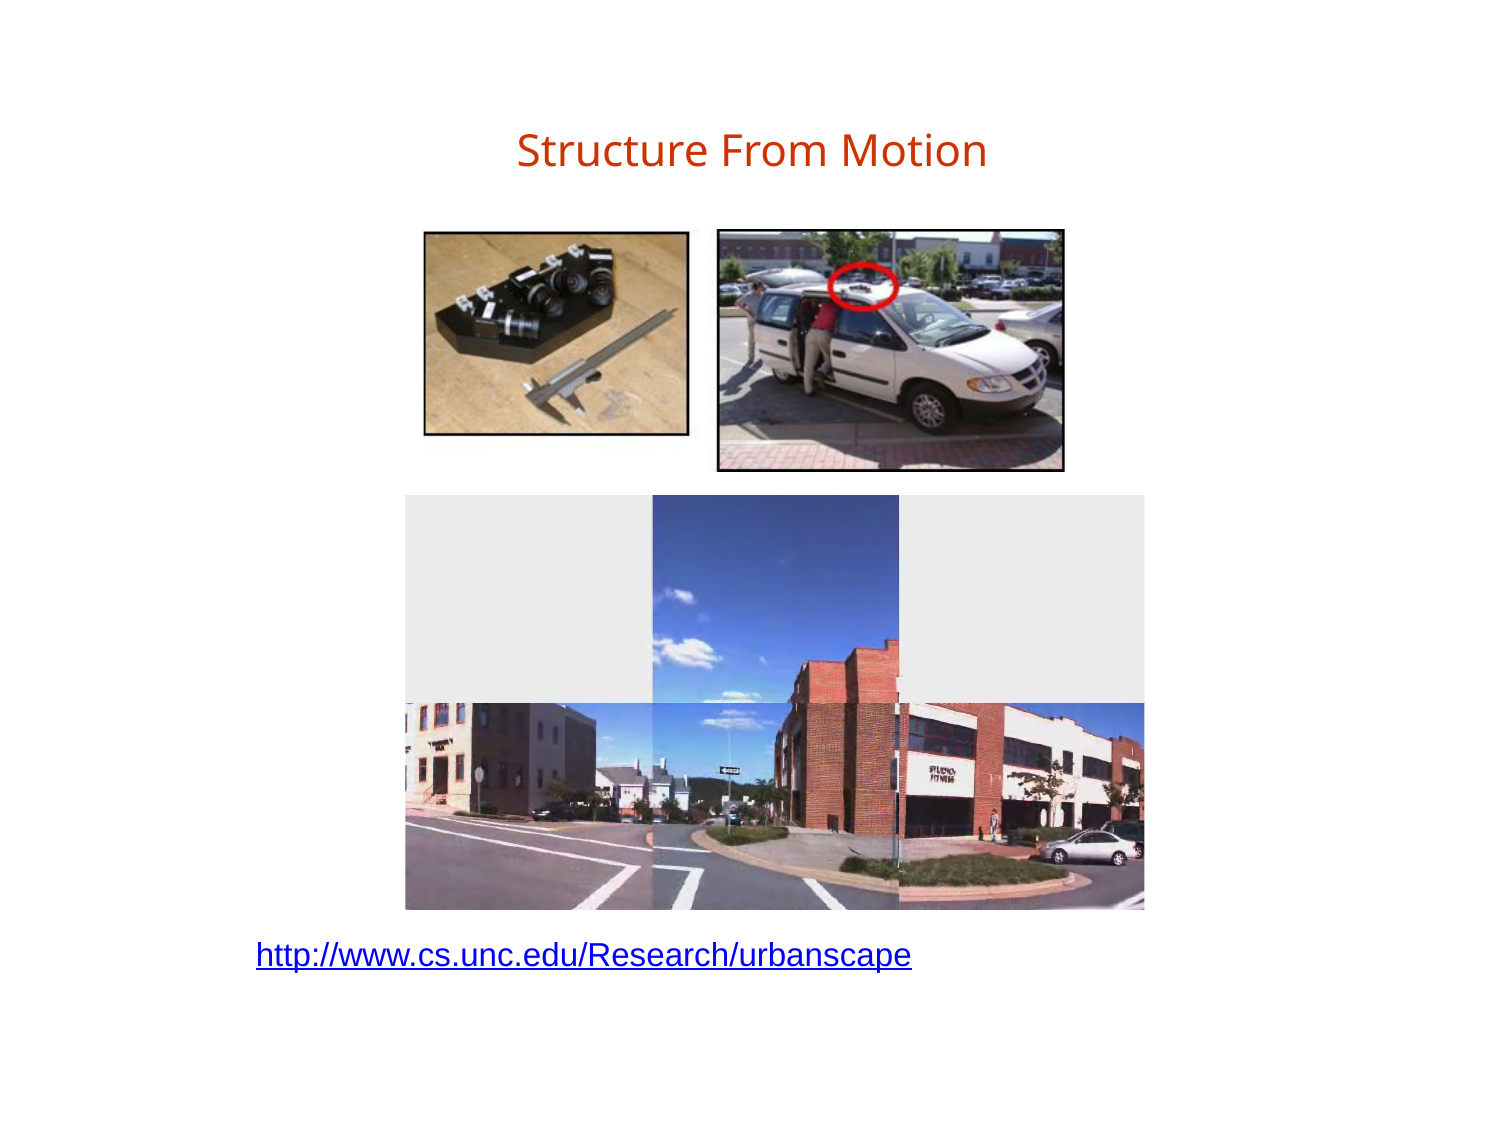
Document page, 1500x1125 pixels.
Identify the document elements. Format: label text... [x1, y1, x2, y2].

text_box [423, 229, 1065, 472]
text_box [405, 495, 1145, 910]
title Structure From Motion [514, 120, 1000, 229]
text_box http://www.cs.unc.edu/Research/urbanscape [254, 931, 913, 973]
